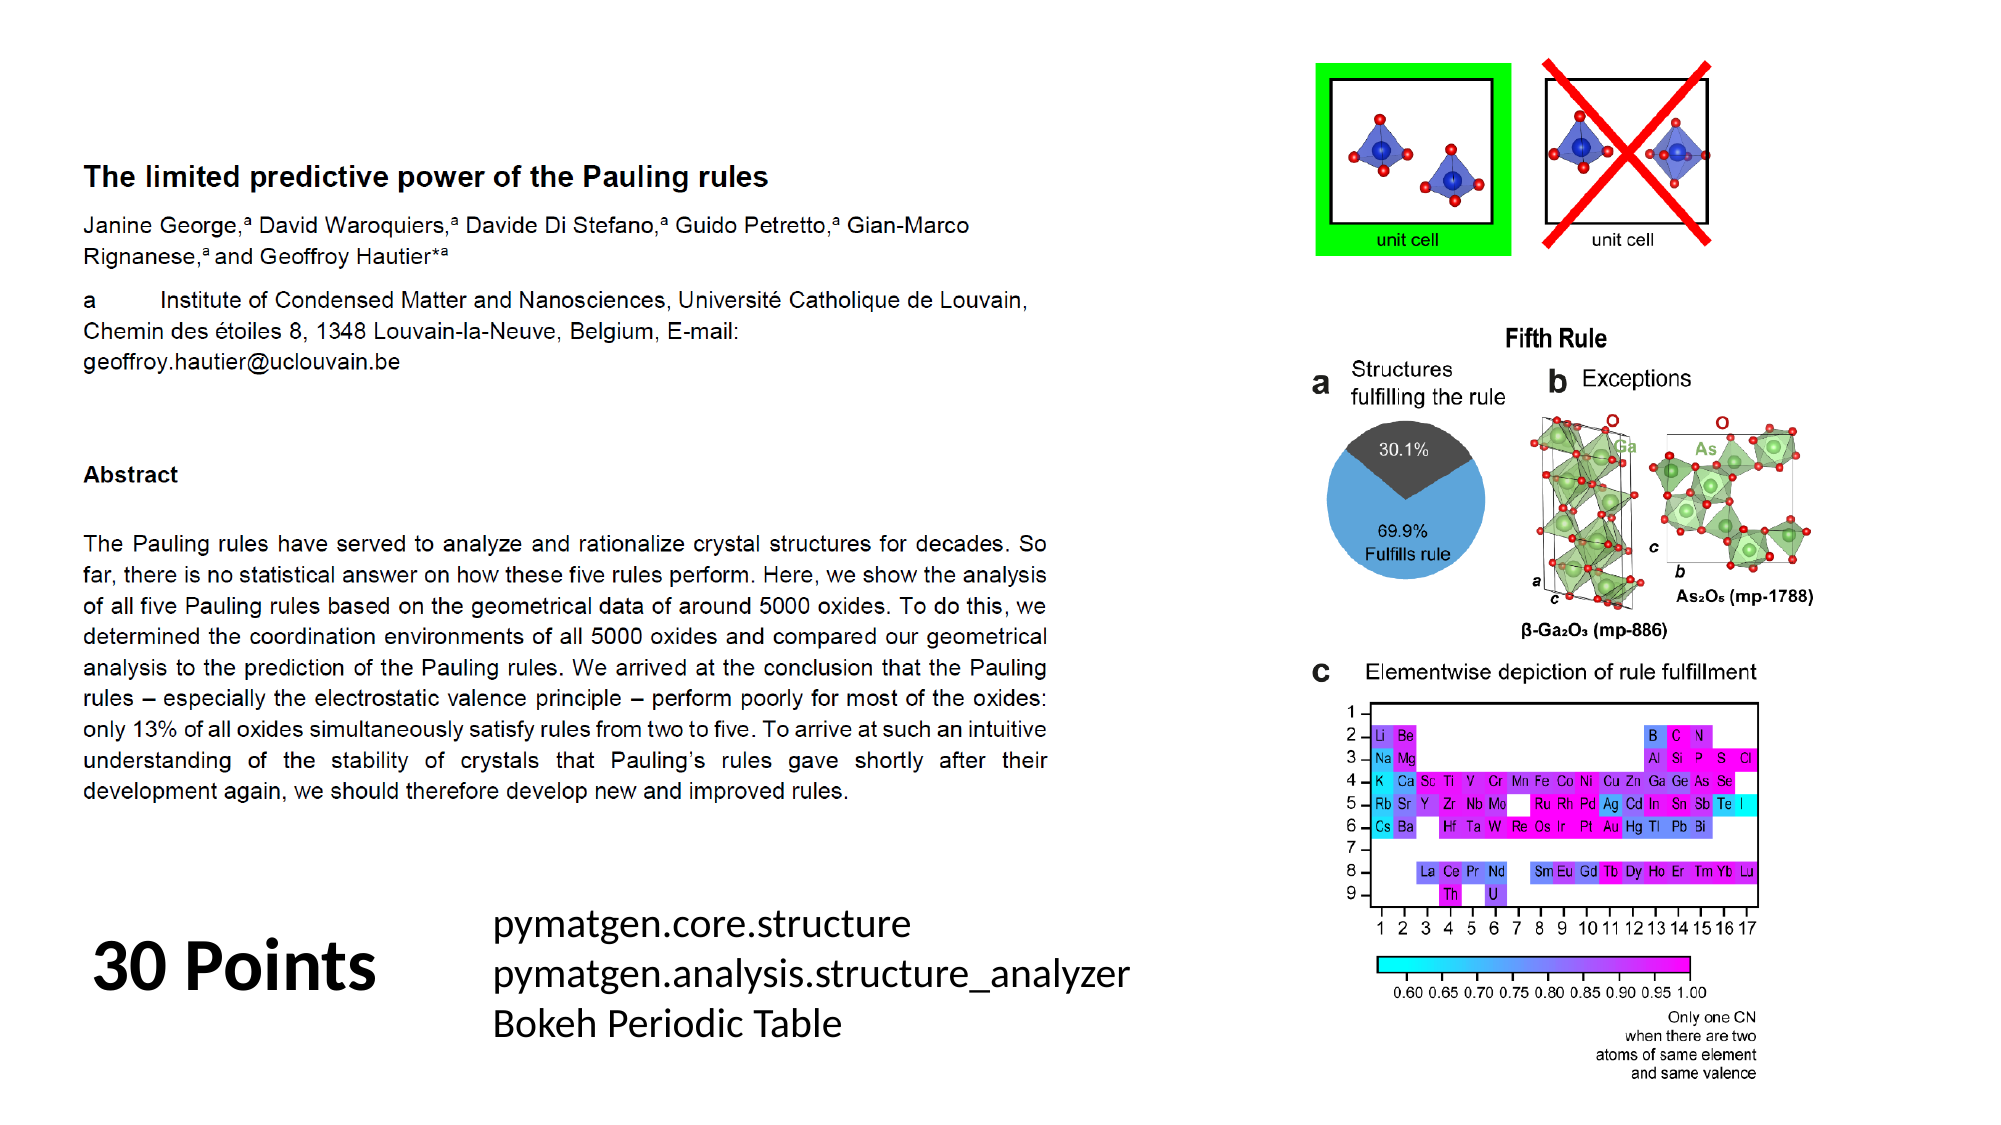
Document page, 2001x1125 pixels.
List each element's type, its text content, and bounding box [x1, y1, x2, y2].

text_box 30 Points [77, 908, 393, 1014]
picture [1303, 312, 1818, 1092]
text_box pymatgen.core.structure pymatgen.analysis.structure_analyzer Bokeh Periodic Table [477, 888, 1147, 1054]
picture [1279, 54, 1752, 268]
picture [69, 161, 1080, 815]
